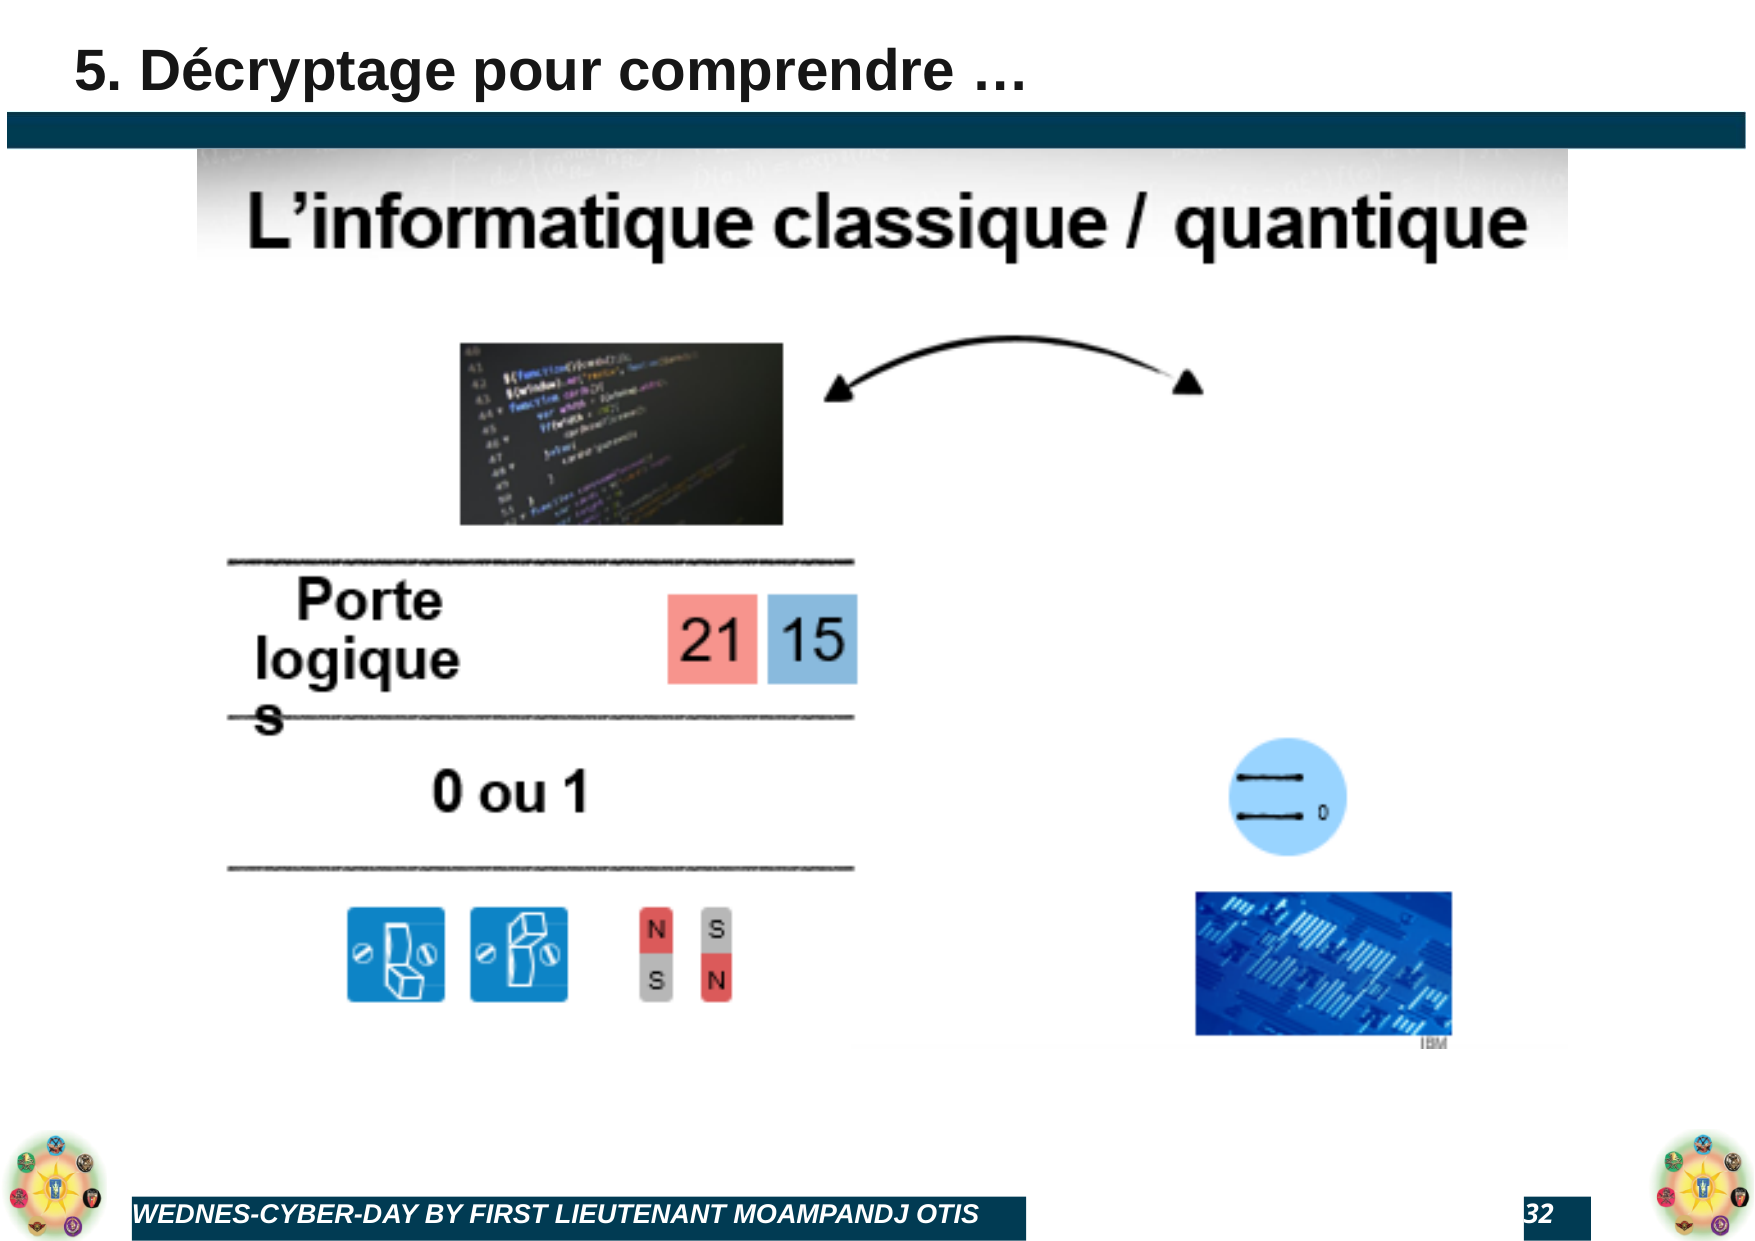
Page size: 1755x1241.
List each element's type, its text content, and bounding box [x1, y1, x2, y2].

picture [7, 120, 1746, 1049]
text_box 5. Décryptage pour comprendre … [74, 32, 724, 93]
picture [1, 1130, 107, 1241]
picture [1648, 1129, 1755, 1241]
picture [7, 111, 1746, 117]
